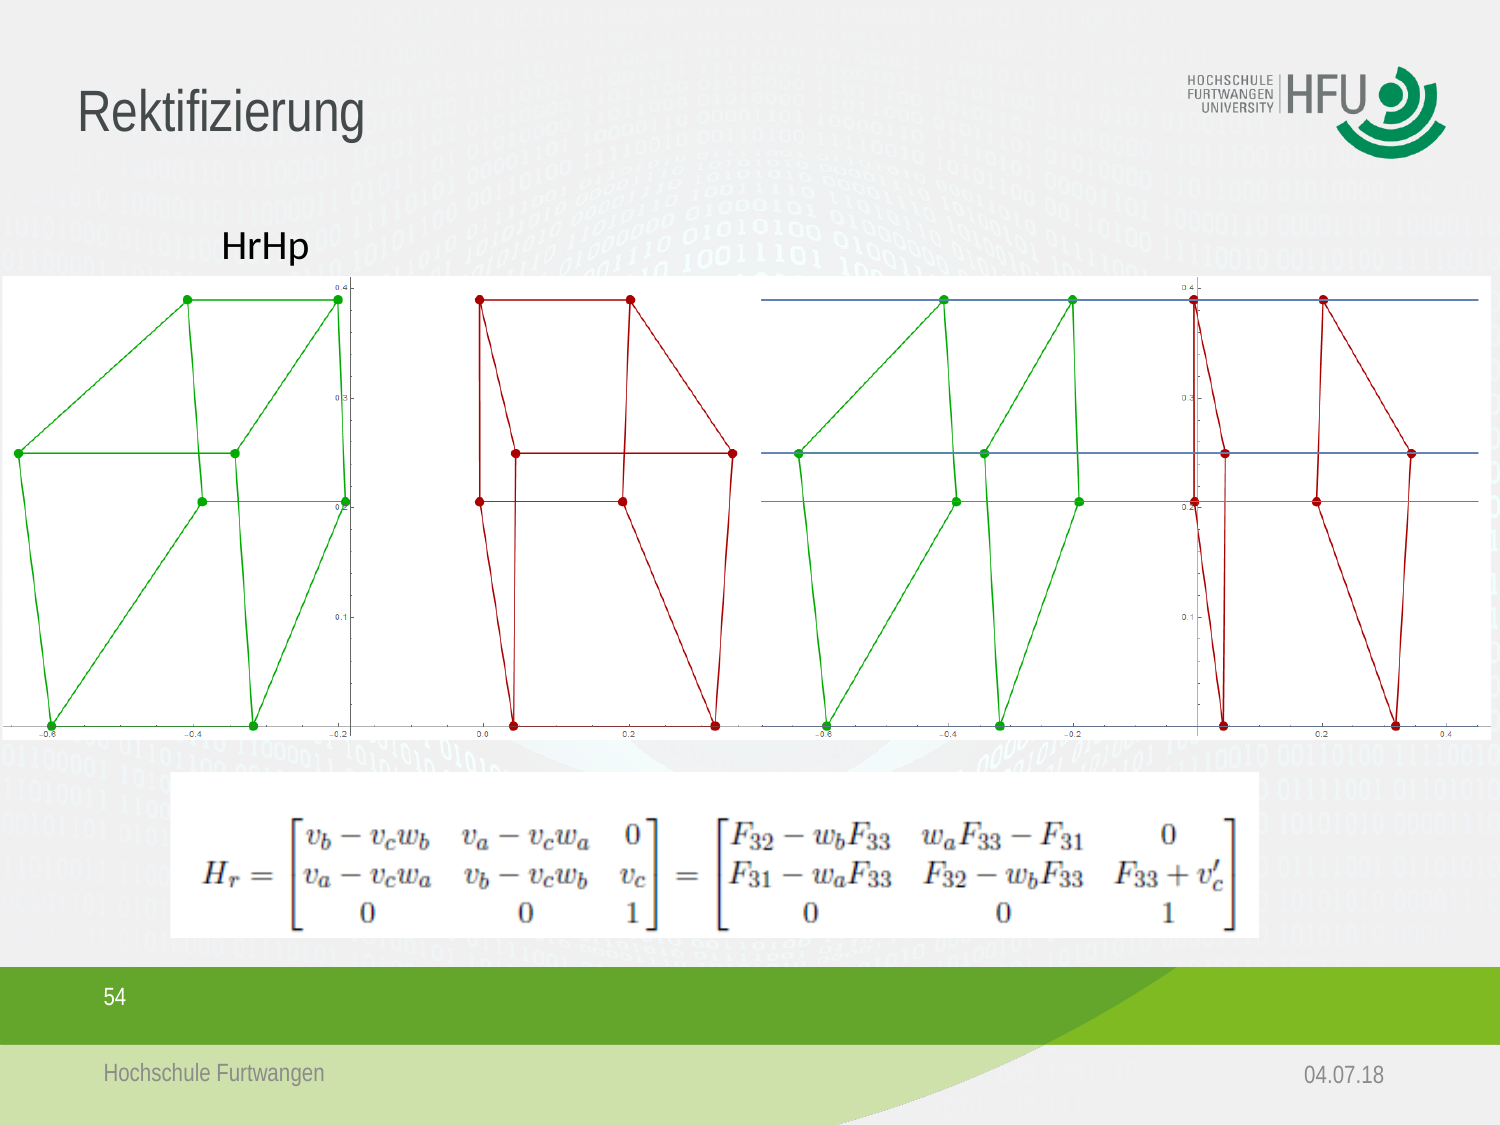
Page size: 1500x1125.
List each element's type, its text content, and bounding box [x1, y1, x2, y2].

picture [0, 967, 1500, 1125]
picture [2, 276, 1492, 740]
text_box HrHp [206, 219, 1294, 274]
slide_number 54 [88, 967, 160, 1028]
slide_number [1257, 1046, 1400, 1107]
footer Hochschule Furtwangen [88, 1044, 420, 1105]
picture [1166, 53, 1454, 164]
picture [170, 772, 1260, 939]
title Rektifizierung [77, 64, 1353, 153]
